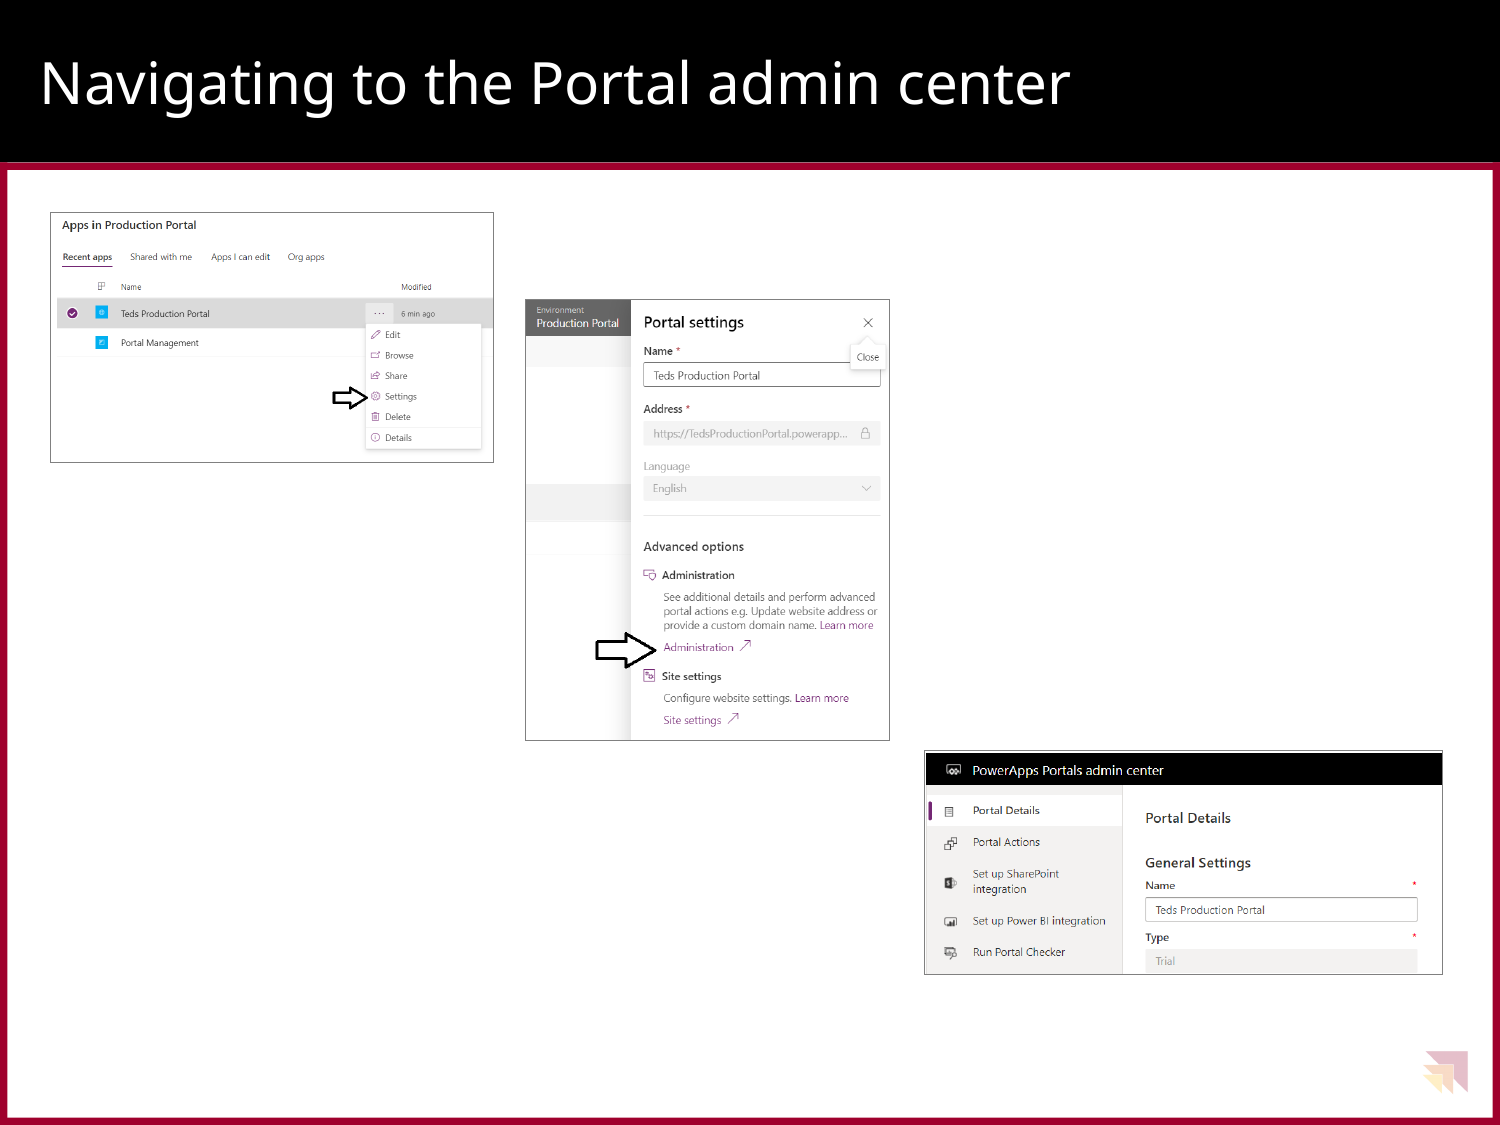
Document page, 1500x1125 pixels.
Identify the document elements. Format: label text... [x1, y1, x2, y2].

picture [49, 212, 494, 463]
picture [524, 299, 890, 741]
picture [924, 749, 1443, 976]
title Navigating to the Portal admin center [24, 12, 1438, 150]
